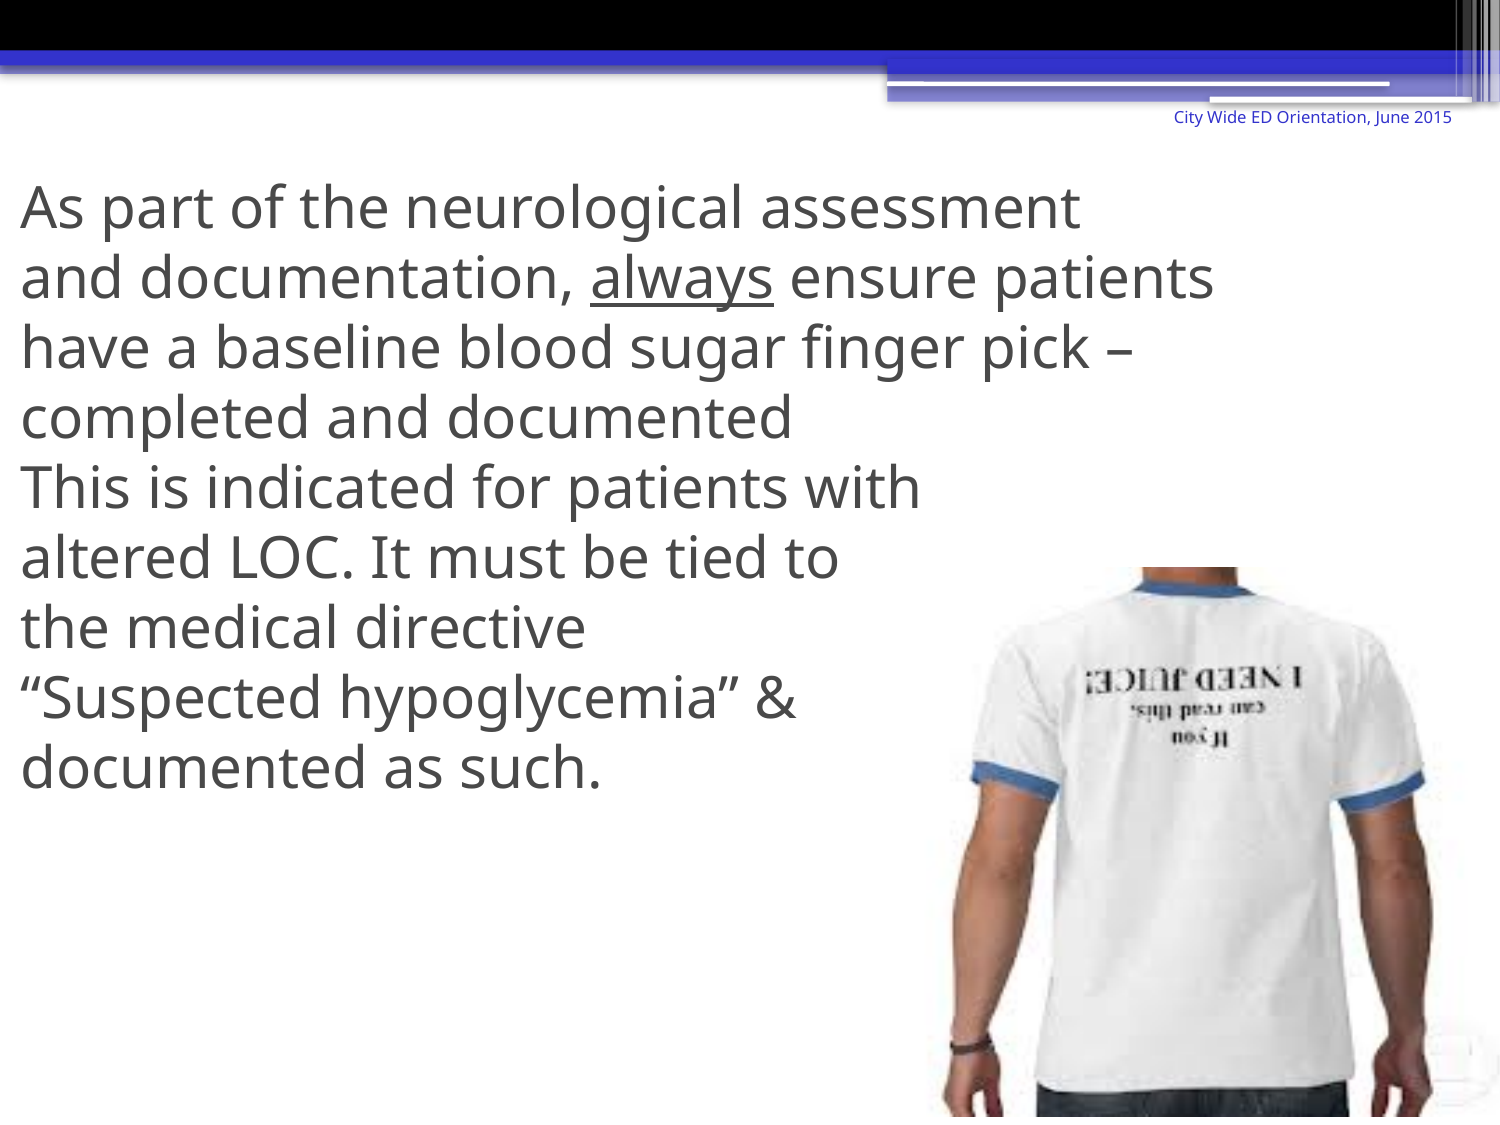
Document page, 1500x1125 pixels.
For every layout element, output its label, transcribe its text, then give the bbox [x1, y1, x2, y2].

footer City Wide ED Orientation, June 2015 [1112, 99, 1468, 175]
text_box As part of the neurological assessment and documentation, always ensure patients have a baseline blood sugar finger pick – completed and documented This is indicated for patients with altered LOC. It must be tied to the medical directive “Suspected hypoglycemia” & documented as such. [5, 162, 1231, 808]
picture [884, 567, 1500, 1117]
